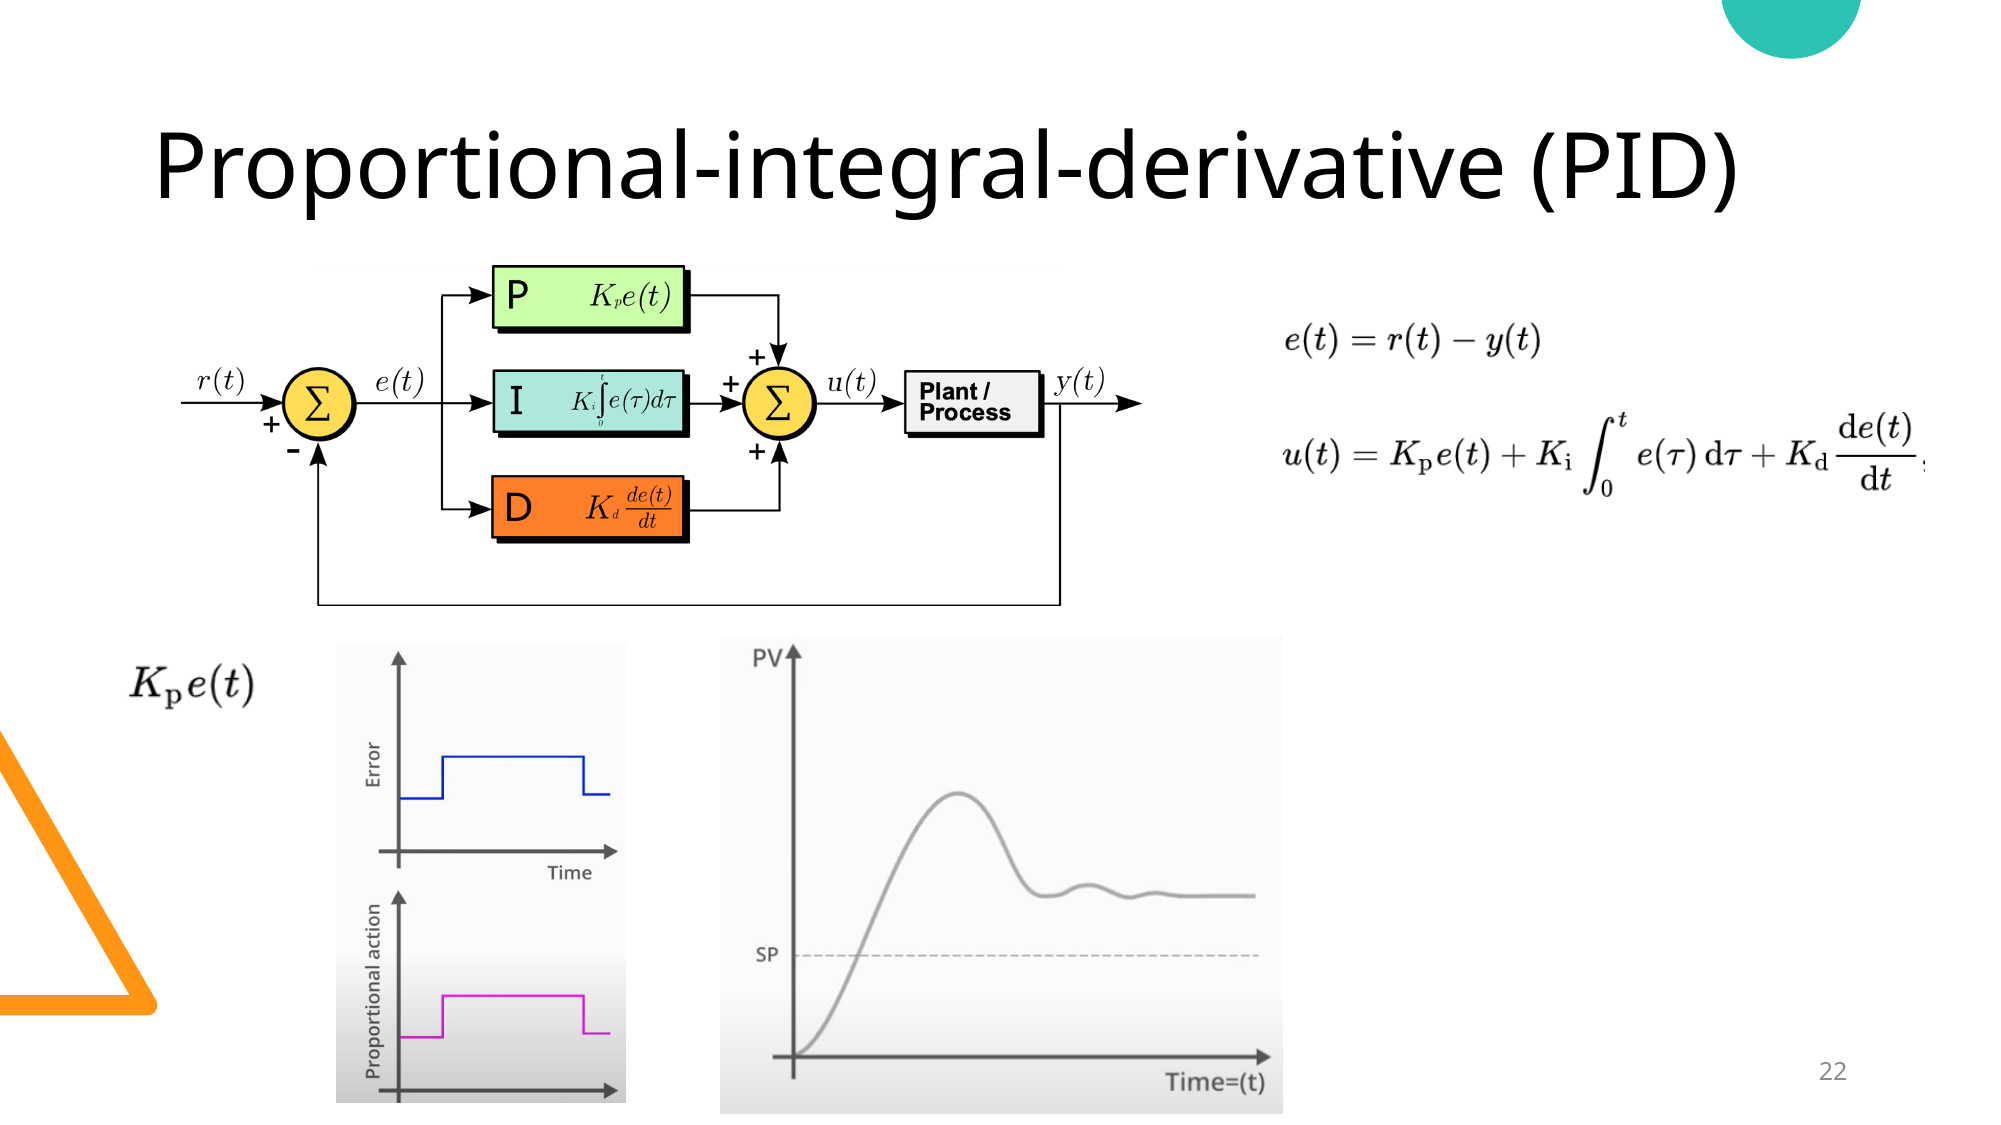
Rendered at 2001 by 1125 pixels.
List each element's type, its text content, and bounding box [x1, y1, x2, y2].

picture [181, 265, 1142, 606]
picture [1281, 319, 1544, 370]
picture [1281, 412, 1925, 502]
picture [120, 651, 263, 722]
picture [336, 643, 626, 1103]
title Proportional-integral-derivative (PID) [137, 59, 1863, 278]
picture [720, 636, 1283, 1115]
slide_number 22 [1412, 1042, 1863, 1103]
